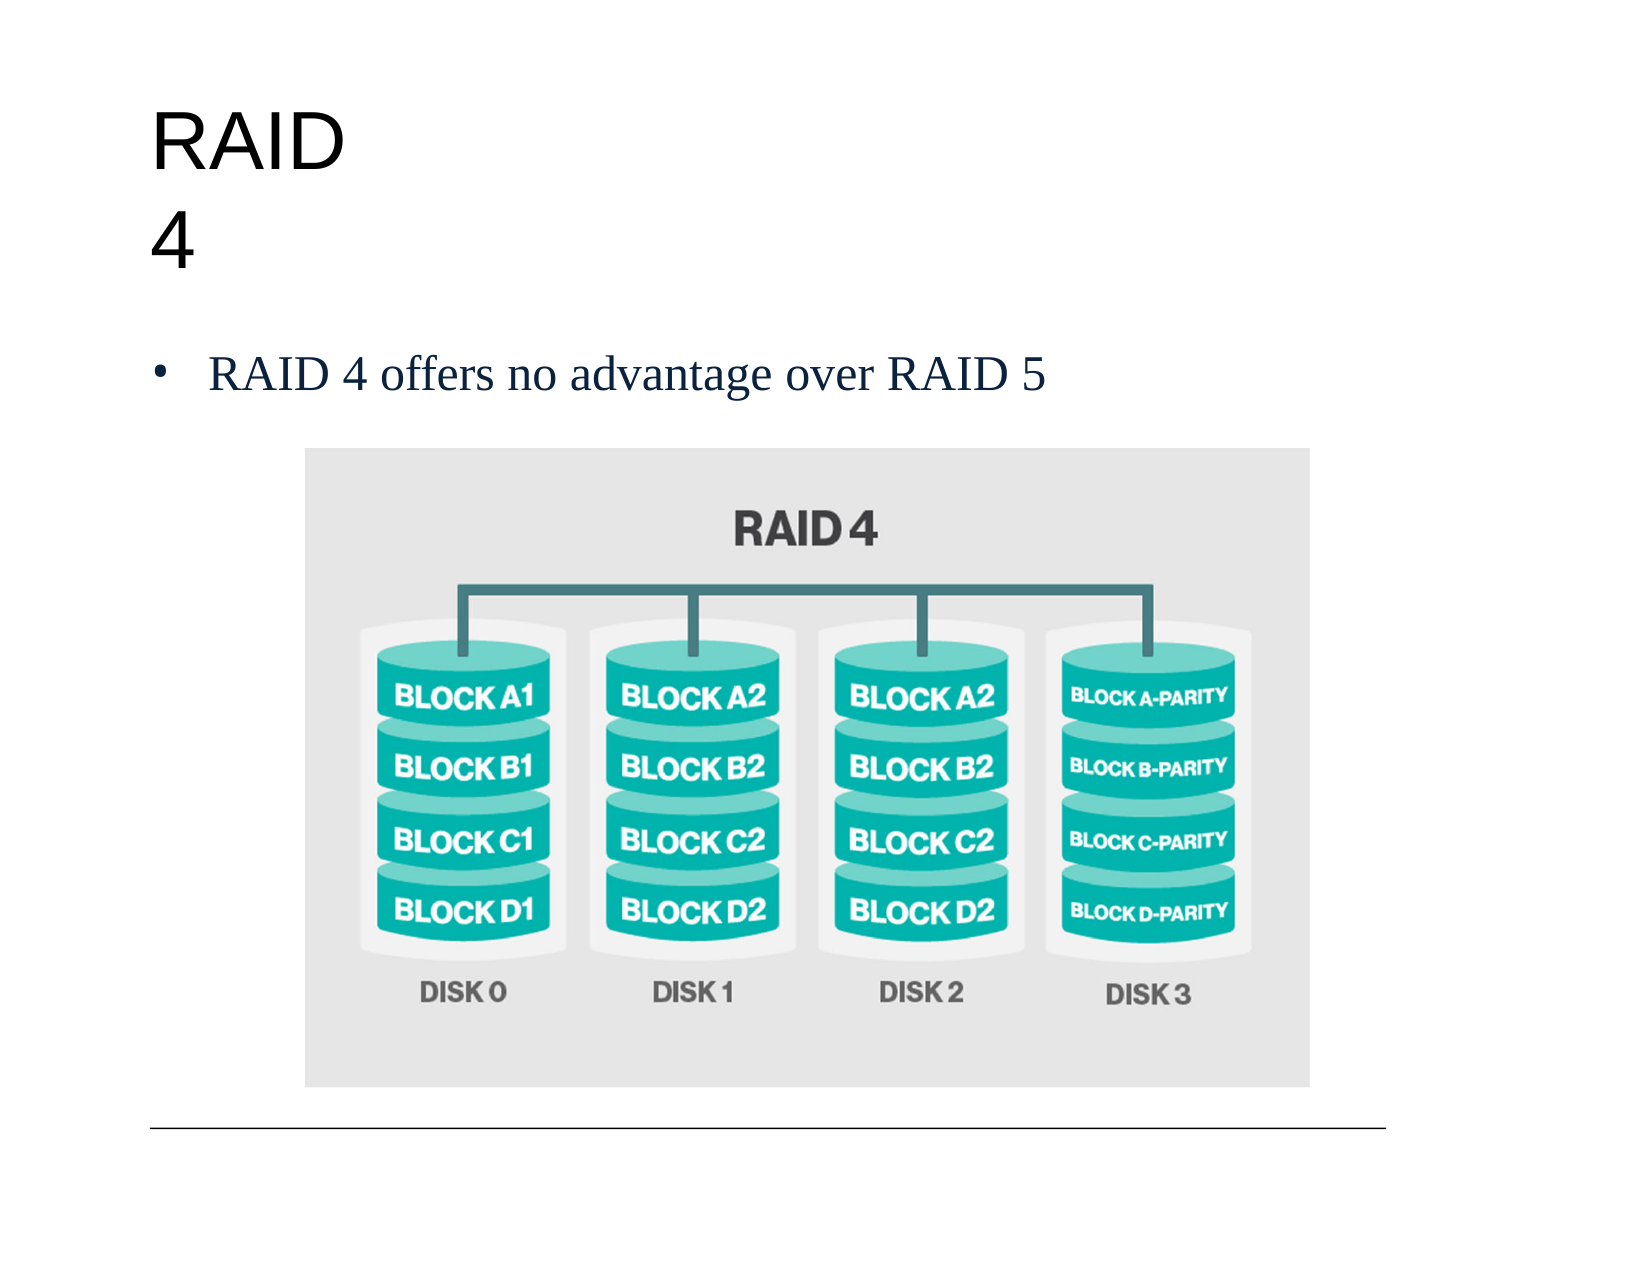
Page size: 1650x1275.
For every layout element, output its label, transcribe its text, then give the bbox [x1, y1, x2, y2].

picture [304, 447, 1310, 1088]
text_box RAID 4 offers no advantage over RAID 5 [149, 338, 1050, 401]
title RAID 4 [147, 77, 393, 293]
